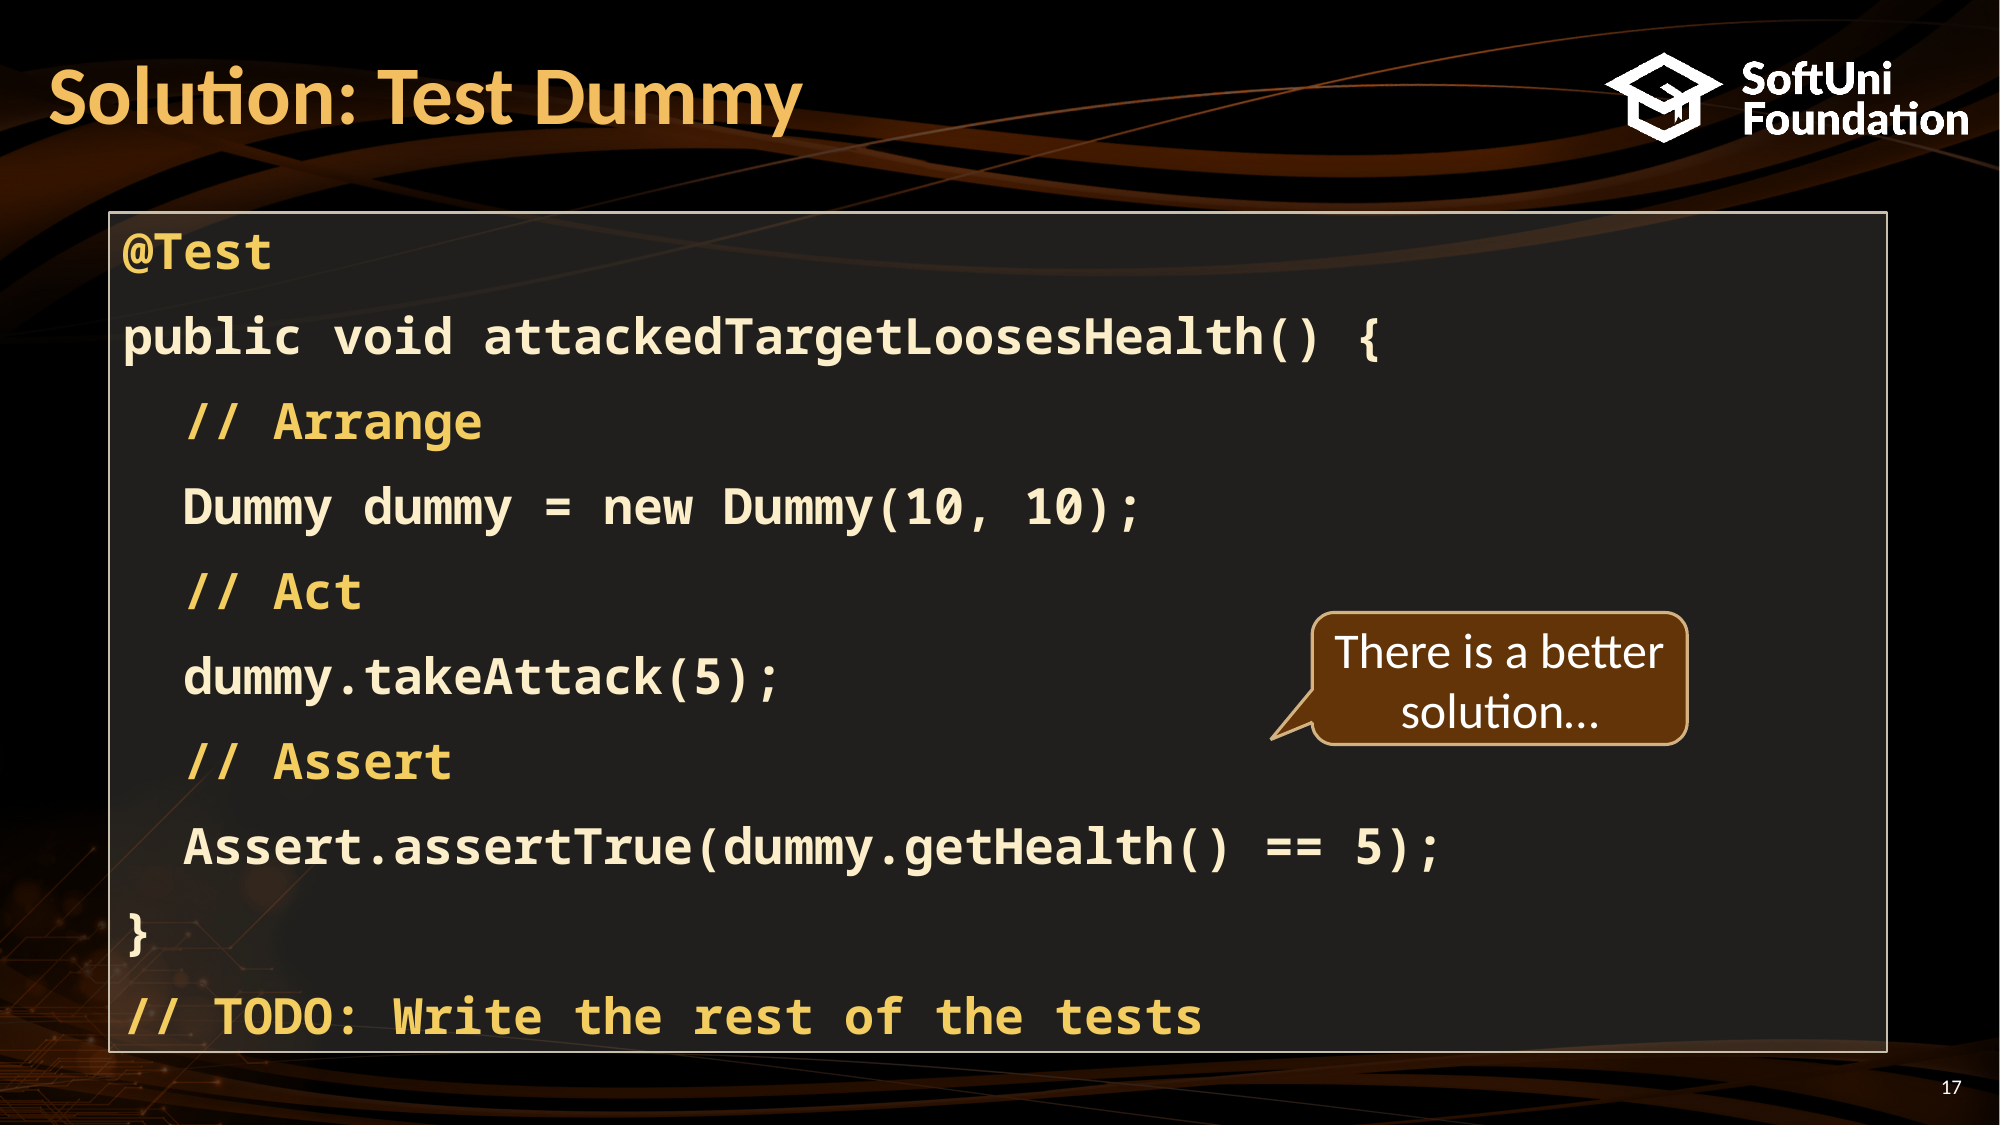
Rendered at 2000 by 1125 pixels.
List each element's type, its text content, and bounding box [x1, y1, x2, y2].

title Solution: Test Dummy [30, 6, 1602, 189]
slide_number 17 [1897, 1070, 1968, 1103]
text_box There is a better solution… [1269, 611, 1689, 746]
picture [0, 0, 2000, 1125]
text_box @Test public void attackedTargetLoosesHealth() { // Arrange Dummy dummy = new Dummy(10, 10); // Act dummy.takeAttack(5); // Assert Assert.assertTrue(dummy.getHealth() == 5); } // TODO: Write the rest of the tests [108, 212, 1888, 1053]
